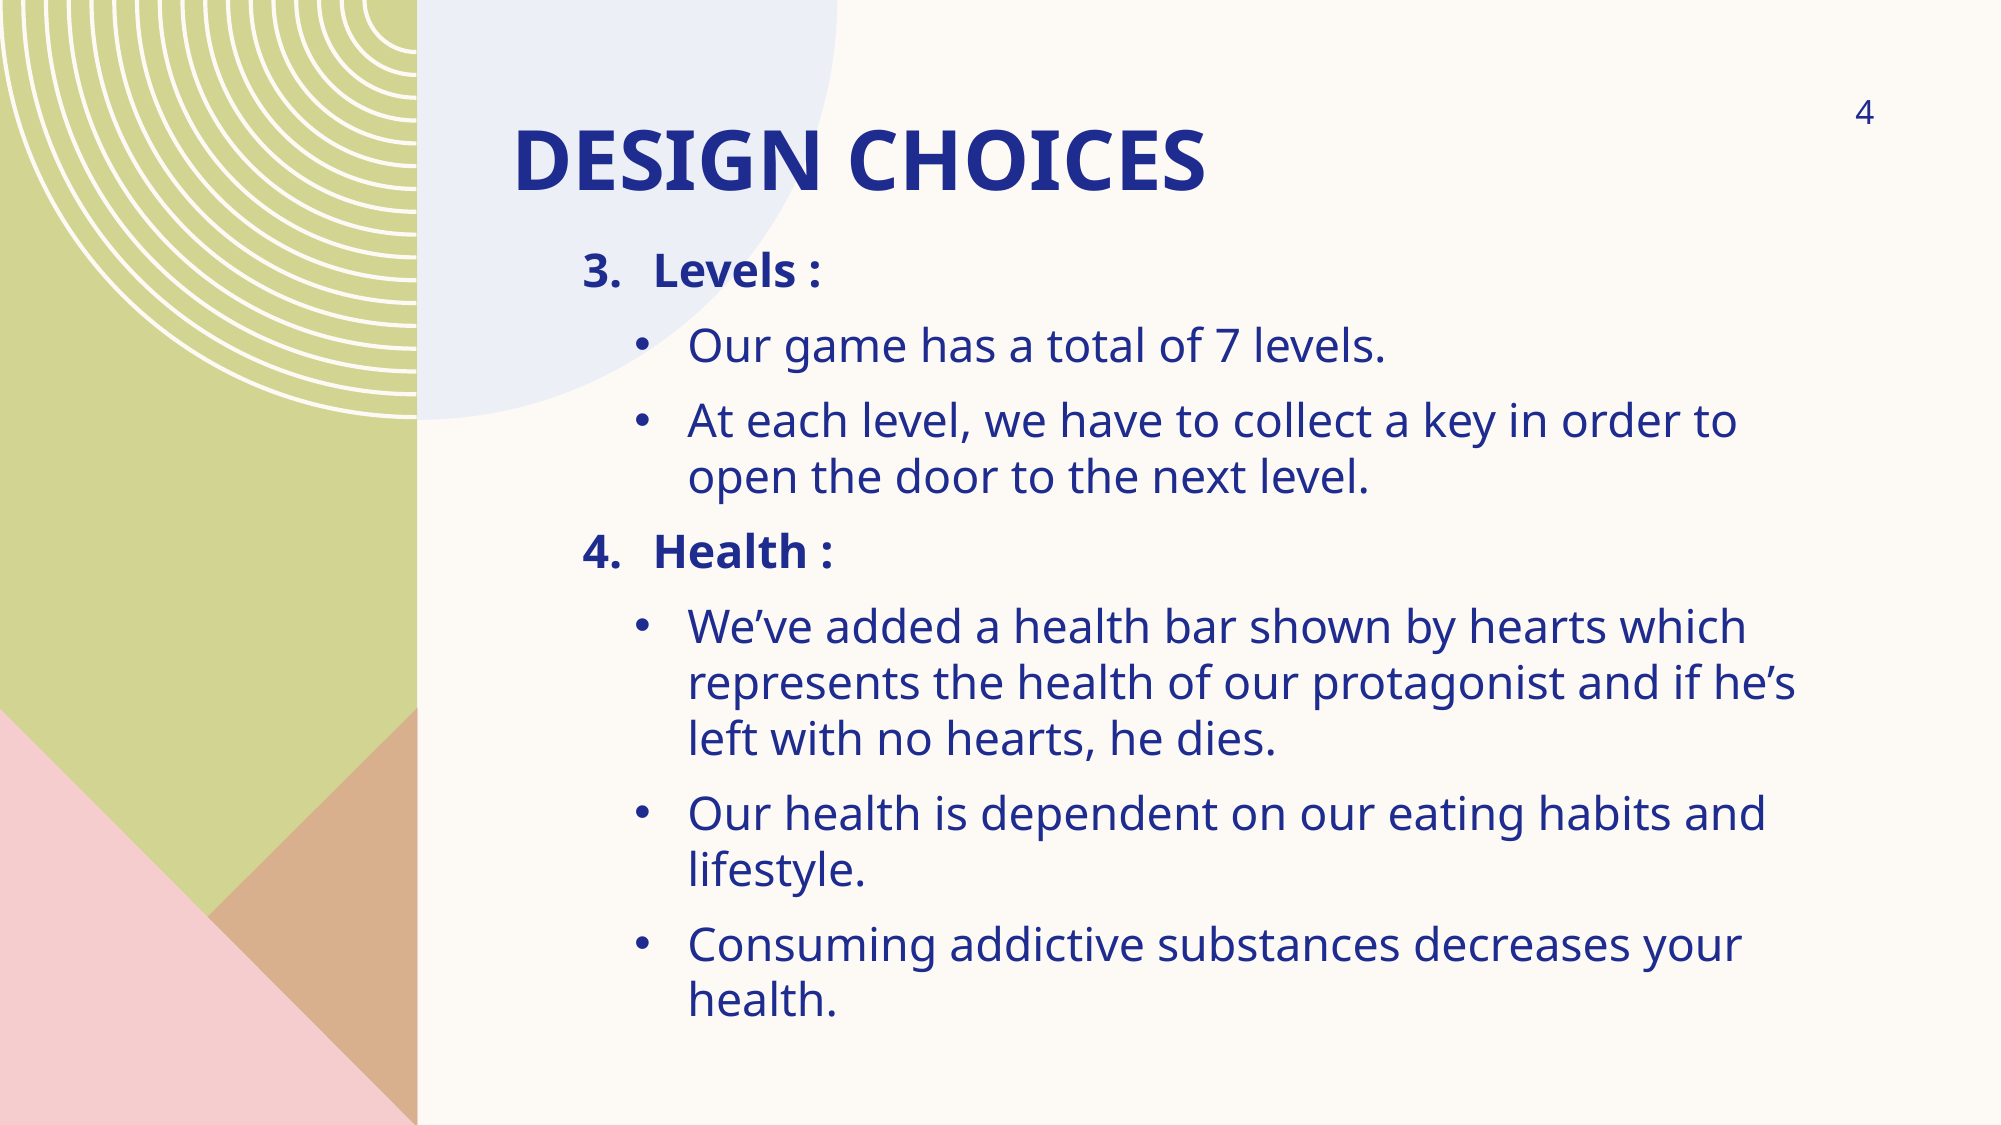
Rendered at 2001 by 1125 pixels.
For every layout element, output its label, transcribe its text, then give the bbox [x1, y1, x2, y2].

title DESIGN CHoices [496, 43, 1803, 207]
slide_number 4 [1699, 75, 1875, 153]
list Levels : Our game has a total of 7 levels. At each level, we have to collect a key in order to open the door to the next level. Health : We’ve added a health bar shown by hearts which represents the health of our protagonist and if he’s left with no hearts, he dies. Our health is dependent on our eating habits and lifestyle. Consuming addictive substances decreases your health. [567, 240, 1875, 1030]
